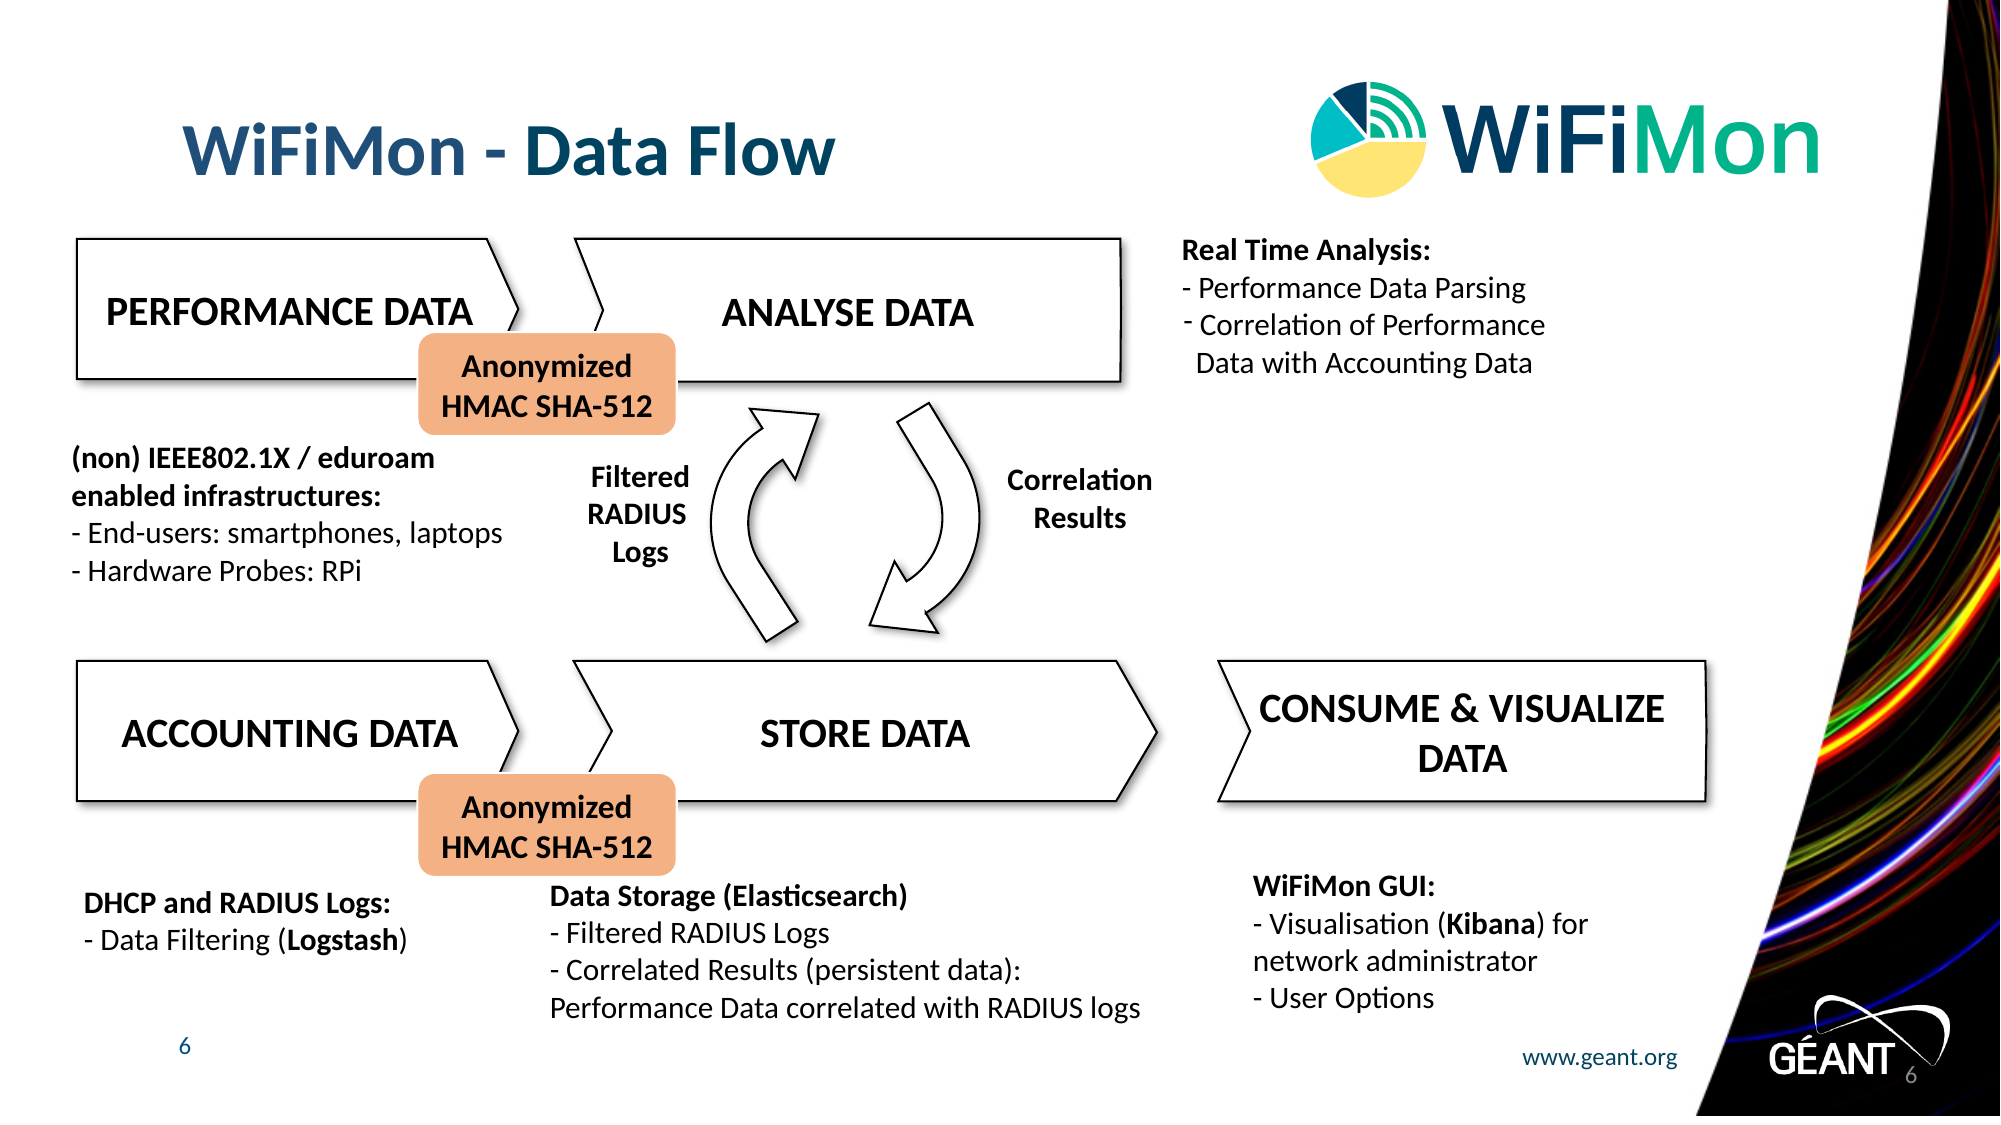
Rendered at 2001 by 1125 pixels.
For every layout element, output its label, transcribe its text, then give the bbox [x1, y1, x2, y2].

text_box [868, 401, 978, 635]
text_box Anonymized HMAC SHA-512 [416, 331, 678, 438]
text_box [718, 407, 820, 644]
picture [1291, 0, 2000, 1116]
text_box Anonymized HMAC SHA-512 [416, 771, 678, 879]
text_box 6 [1814, 1050, 1936, 1096]
text_box PERFORMANCE DATA [75, 237, 520, 381]
text_box ACCOUNTING DATA [75, 659, 520, 803]
text_box WiFiMon GUI: - Visualisation (Kibana) for network administrator - User Options [1234, 856, 1641, 977]
text_box STORE DATA [571, 659, 1159, 803]
text_box ANALYSE DATA [573, 237, 1123, 383]
text_box Data Storage (Elasticsearch) - Filtered RADIUS Logs - Correlated Results (persistent data): Performance Data correlated with RADIUS logs [531, 865, 1202, 1088]
text_box DHCP and RADIUS Logs: - Data Filtering (Logstash) [65, 872, 465, 950]
title WiFiMon - Data Flow [163, 115, 1787, 187]
text_box (non) IEEE802.1X / eduroam enabled infrastructures: - End-users: smartphones, laptops - Hardware Probes: RPi [52, 428, 534, 598]
text_box CONSUME & VISUALIZE DATA [1216, 659, 1708, 803]
text_box Real Time Analysis: - Performance Data Parsing Correlation of Performance Data with Accounting Data [1163, 220, 1678, 407]
text_box Correlation Results [978, 450, 1183, 571]
text_box Filtered RADIUS Logs [538, 446, 743, 567]
